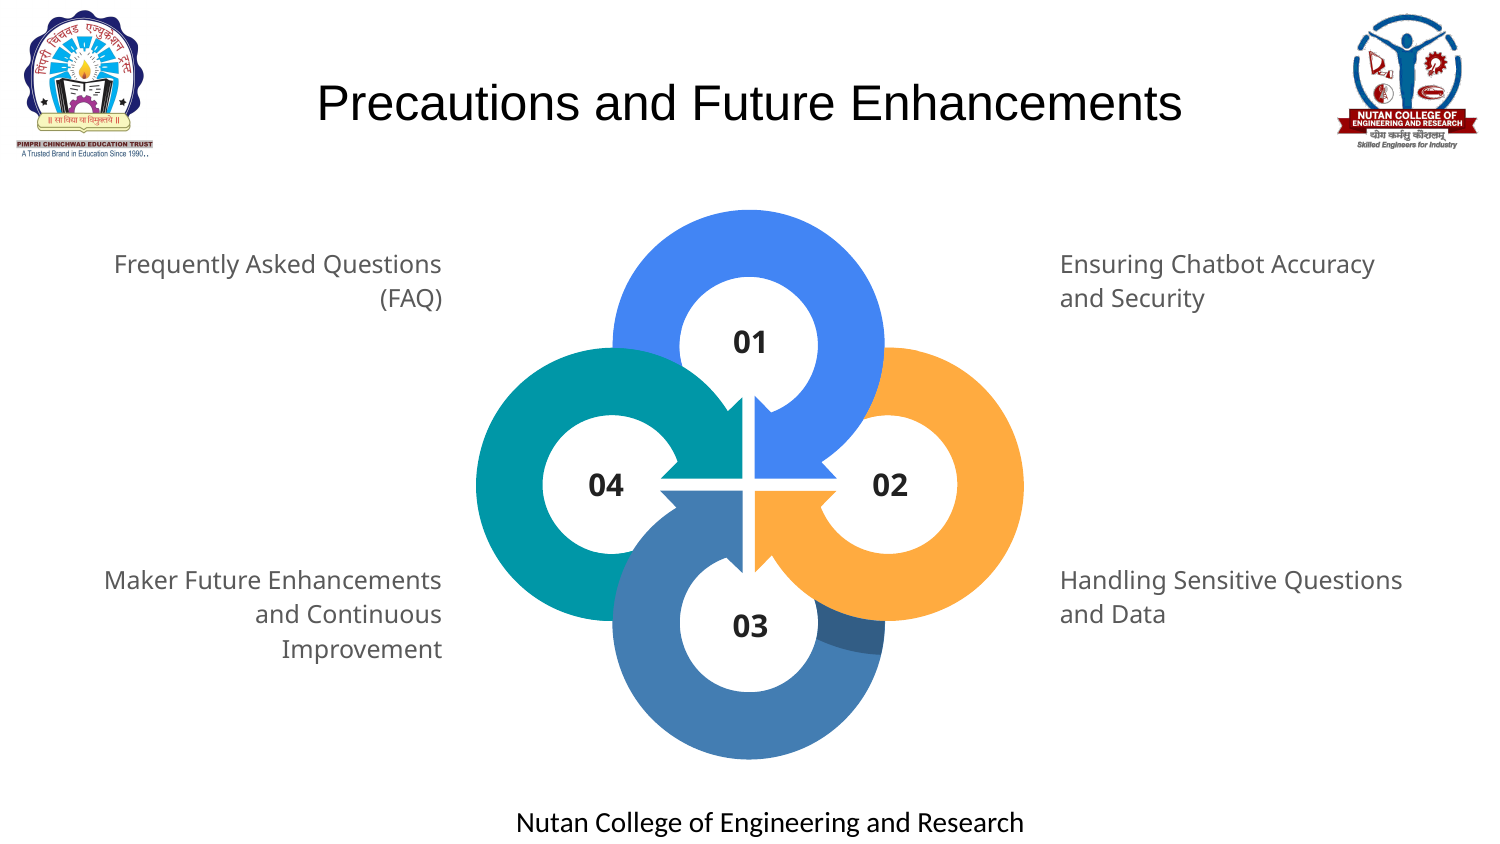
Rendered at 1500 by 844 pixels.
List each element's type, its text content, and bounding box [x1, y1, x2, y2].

subtitle Handling Sensitive Questions and Data [1044, 544, 1426, 745]
subtitle Maker Future Enhancements and Continuous Improvement [77, 544, 458, 745]
subtitle Ensuring Chatbot Accuracy and Security [1044, 228, 1426, 429]
picture [0, 0, 163, 163]
title Precautions and Future Enhancements [204, 65, 1296, 136]
picture [1326, 0, 1490, 163]
footer Nutan College of Engineering and Research [493, 795, 1048, 844]
subtitle Frequently Asked Questions (FAQ) [77, 228, 458, 429]
